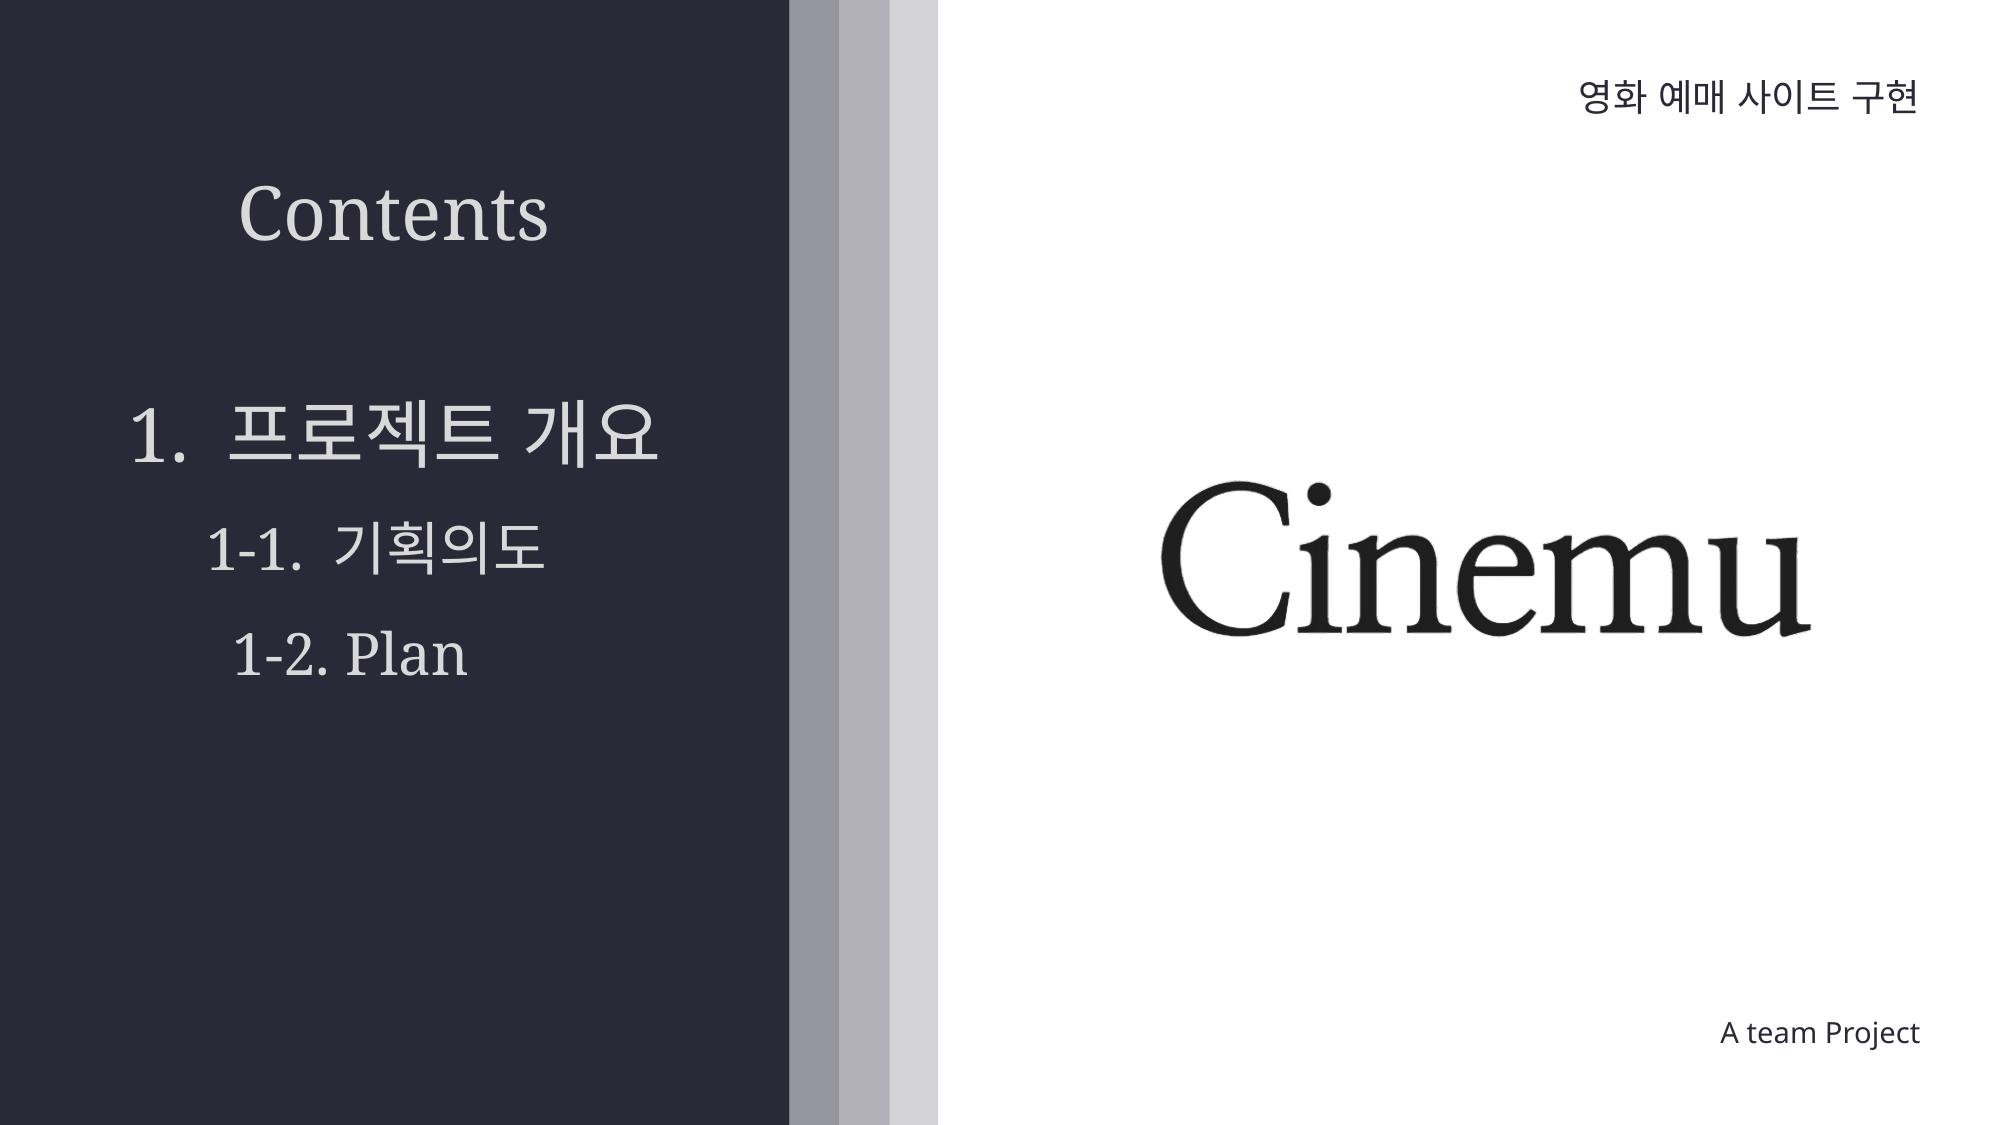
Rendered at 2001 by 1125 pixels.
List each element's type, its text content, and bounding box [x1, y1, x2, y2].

text_box 영화 예매 사이트 구현 [1343, 67, 1936, 127]
picture [1139, 387, 1835, 738]
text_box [0, 0, 939, 1125]
text_box A team Project [1343, 1007, 1936, 1057]
